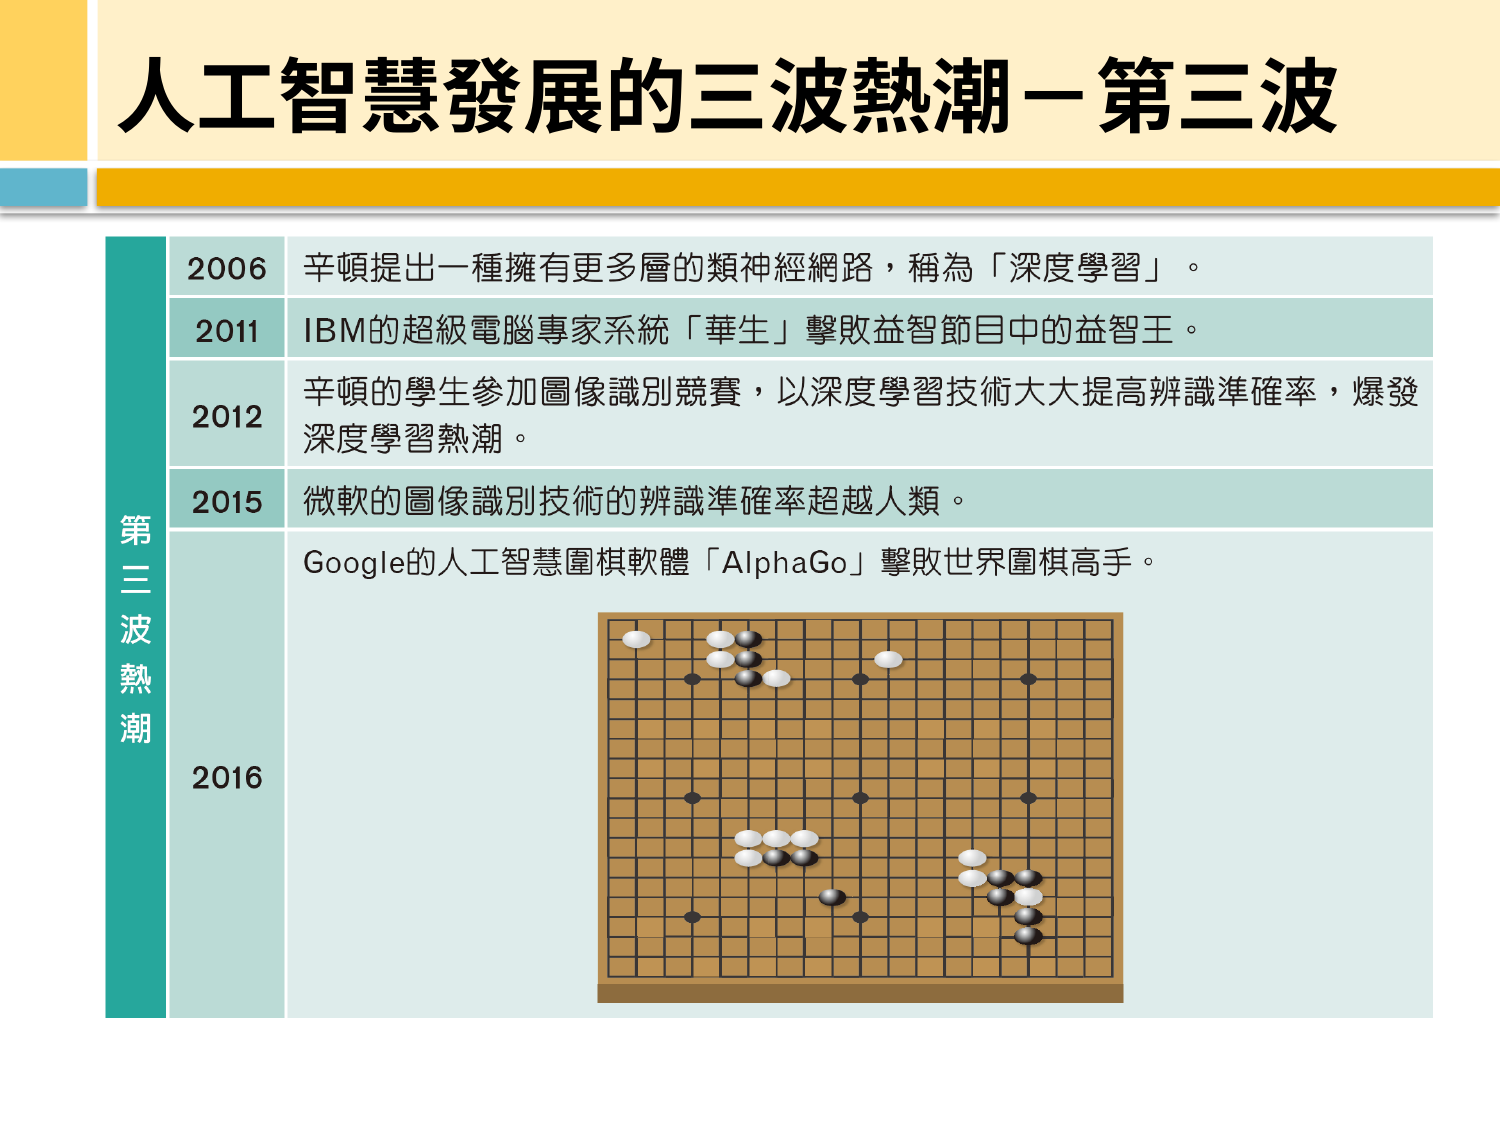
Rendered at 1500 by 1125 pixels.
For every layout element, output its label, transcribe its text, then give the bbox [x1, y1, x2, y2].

title 人工智慧發展的三波熱潮－第三波 [100, 26, 1438, 161]
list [100, 233, 1439, 1022]
